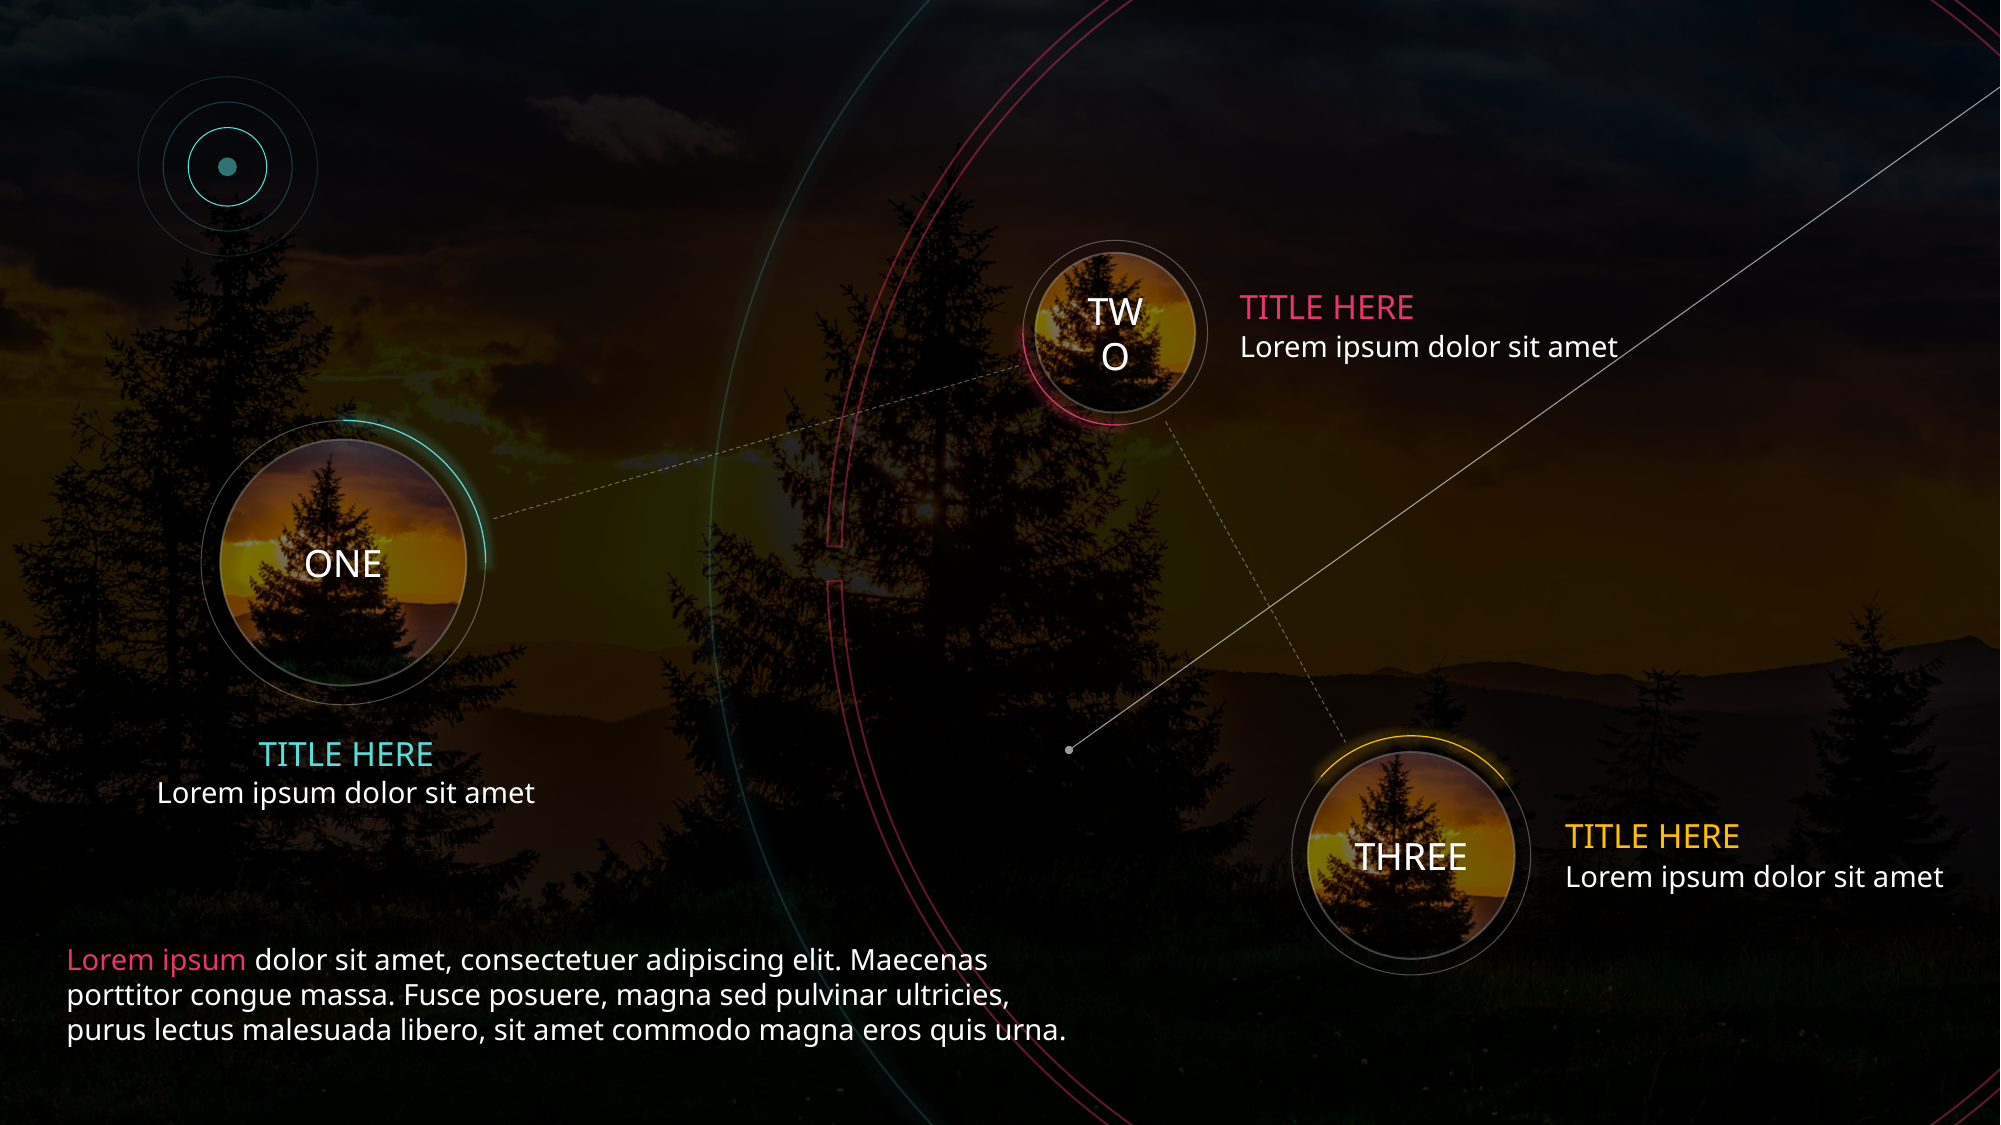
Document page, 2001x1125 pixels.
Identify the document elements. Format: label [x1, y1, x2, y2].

picture [0, 0, 2000, 1125]
text_box [201, 420, 486, 705]
text_box [139, 725, 554, 819]
text_box [1291, 750, 1531, 975]
text_box [493, 365, 1022, 519]
text_box [1069, 0, 2000, 750]
text_box [0, 18, 378, 391]
text_box [1022, 240, 1069, 425]
text_box [1550, 808, 1965, 902]
